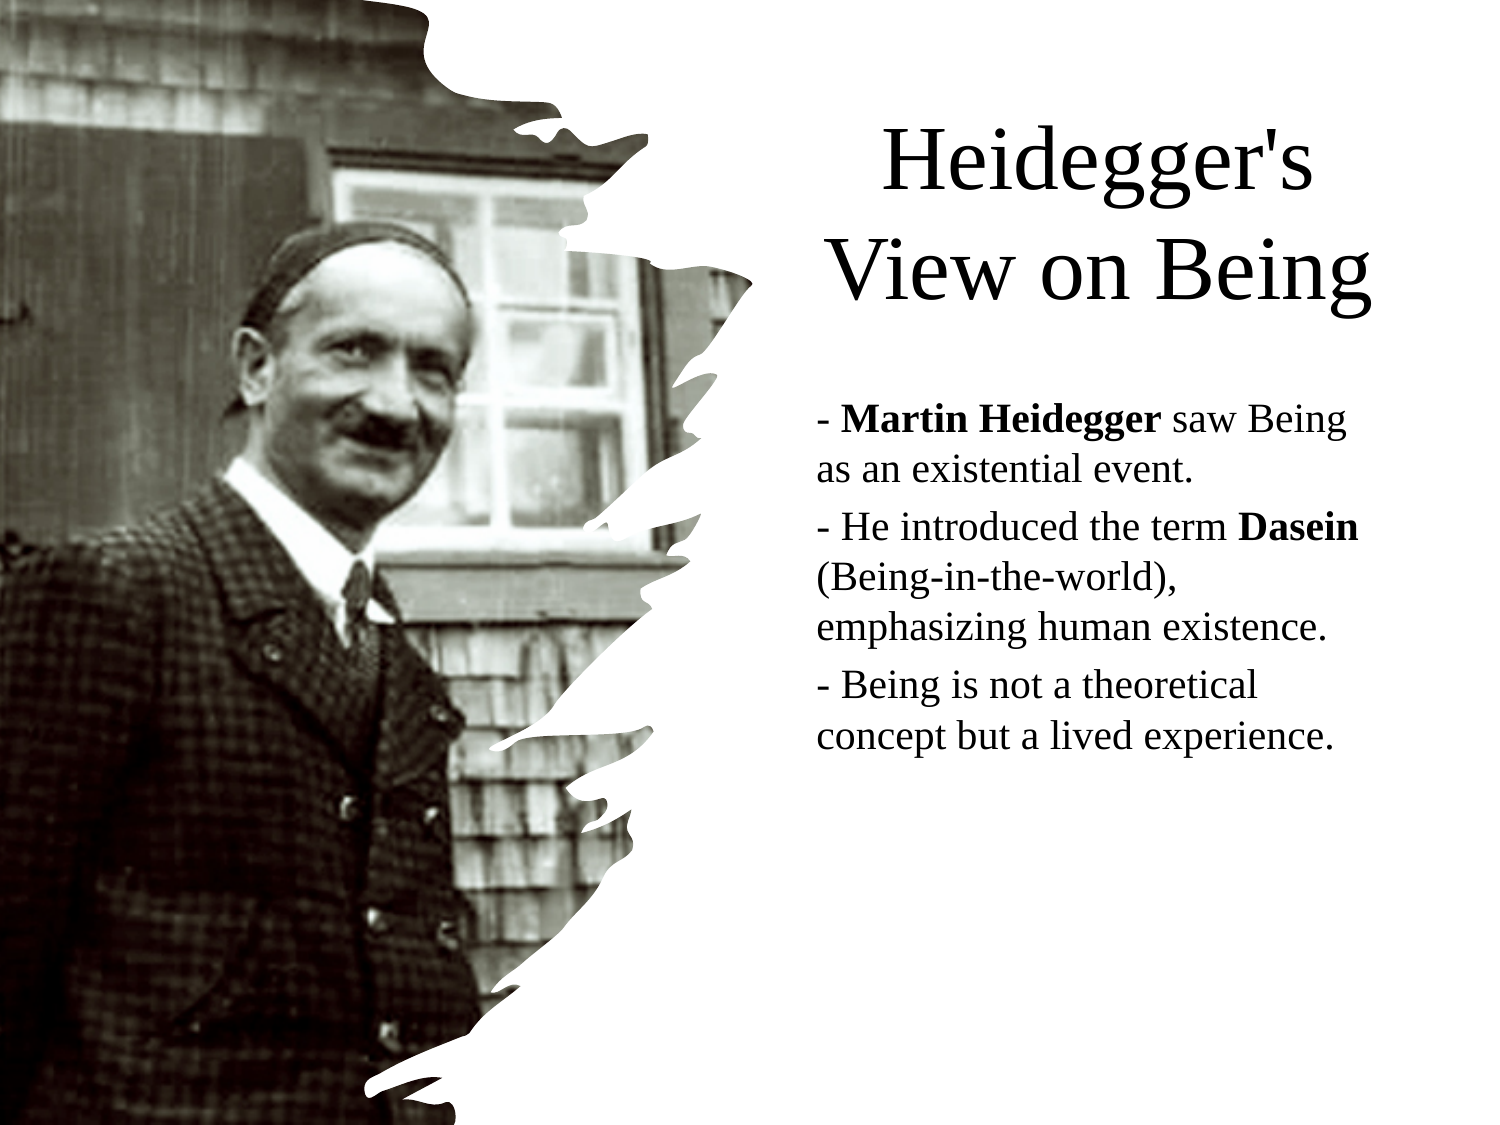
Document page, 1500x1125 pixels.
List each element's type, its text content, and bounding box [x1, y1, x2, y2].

picture [0, 0, 753, 1125]
list - Martin Heidegger saw Being as an existential event. - He introduced the term Dasein (Being-in-the-world), emphasizing human existence. - Being is not a theoretical concept but a lived experience. [801, 382, 1397, 1014]
title Heidegger's View on Being [801, 59, 1397, 357]
text_box [754, 0, 1500, 1125]
